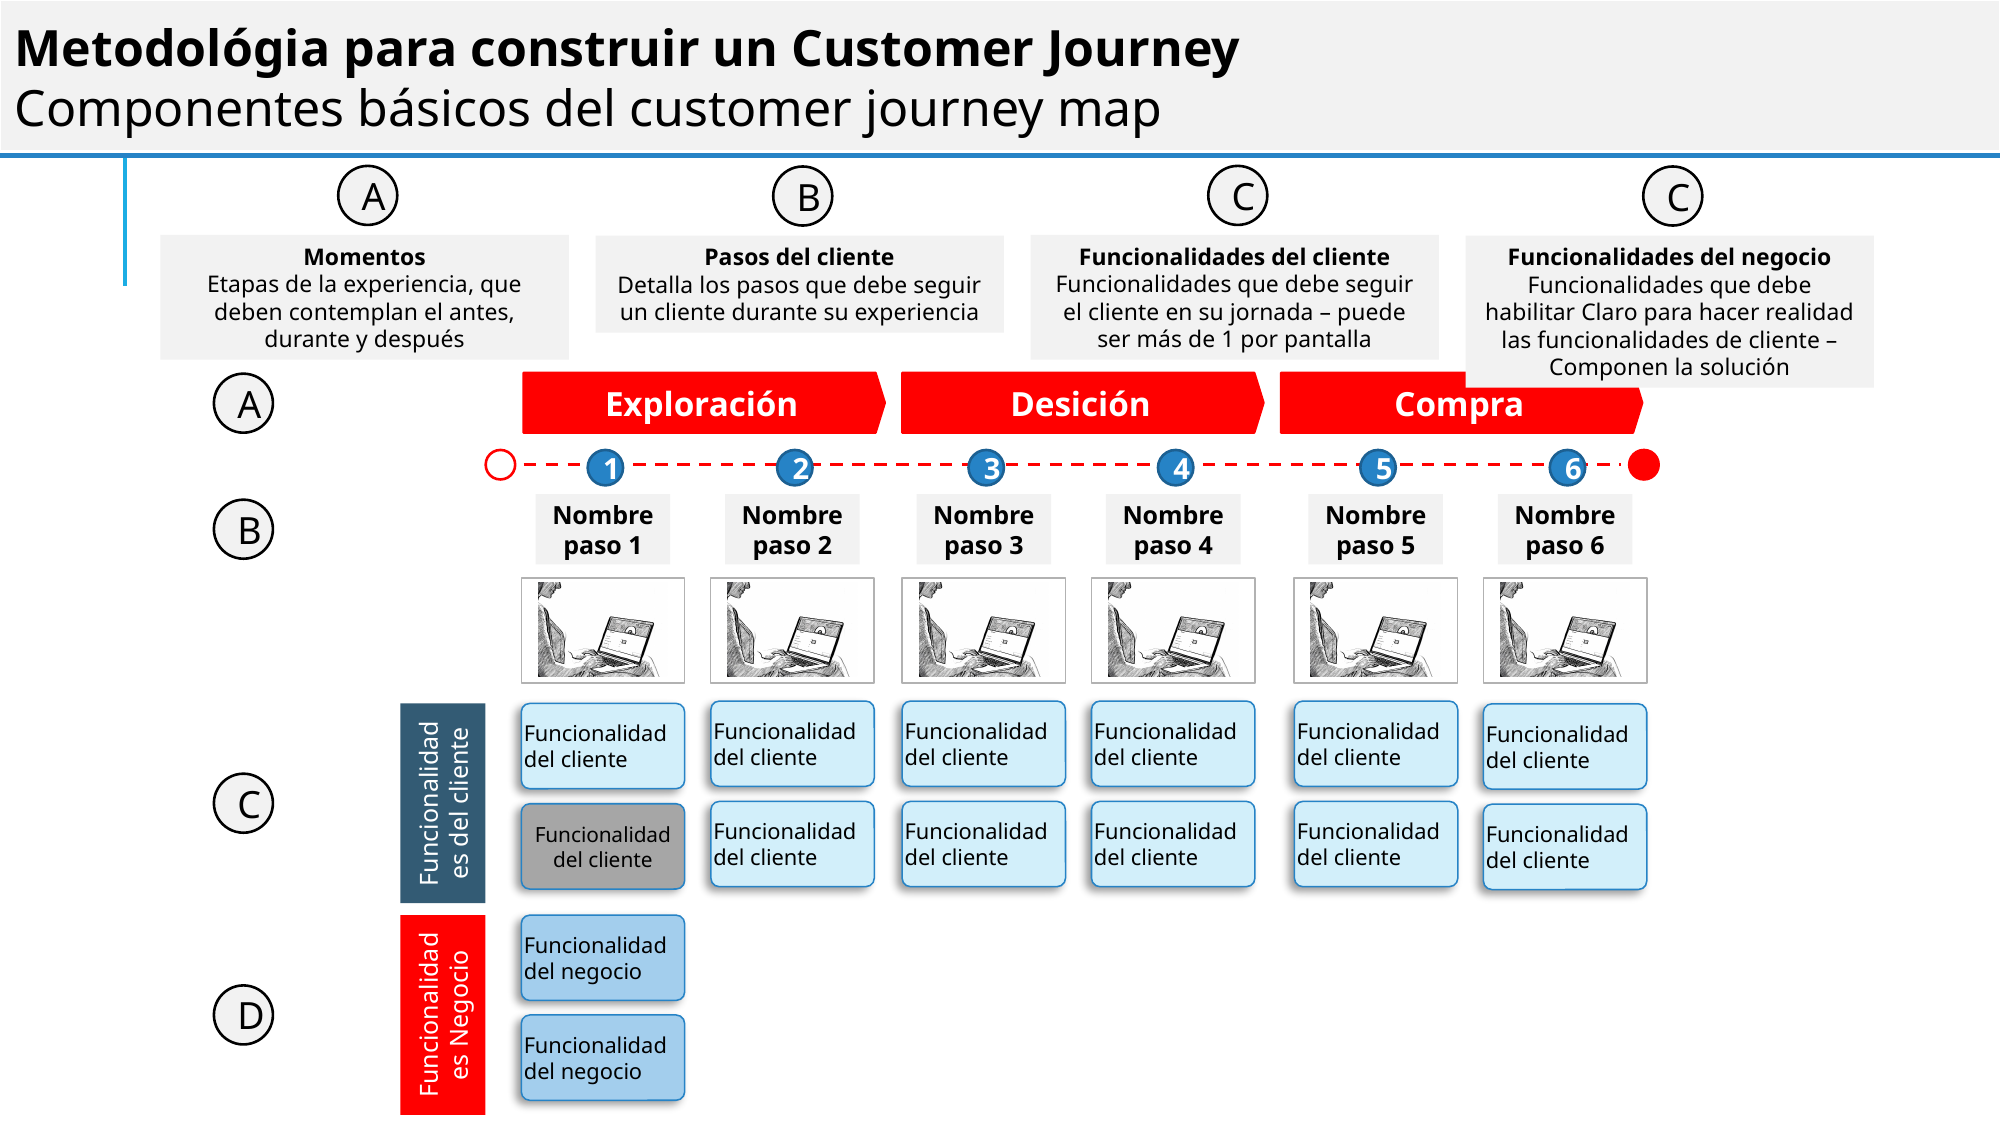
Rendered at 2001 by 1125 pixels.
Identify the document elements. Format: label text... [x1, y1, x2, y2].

text_box Funcionalidad del cliente [1483, 804, 1647, 890]
text_box Funcionalidad del cliente [902, 801, 1066, 887]
text_box Funcionalidad del cliente [521, 703, 685, 789]
text_box B [771, 165, 834, 227]
text_box Funcionalidades del cliente [399, 702, 487, 904]
text_box Nombre paso 3 [915, 493, 1052, 566]
text_box Funcionalidad del negocio [521, 1014, 685, 1101]
text_box Metodológia para construir un Customer Journey Componentes básicos del customer journey map [0, 0, 2000, 153]
text_box Funcionalidades Negocio [399, 914, 487, 1116]
text_box Funcionalidad del cliente [1294, 801, 1458, 887]
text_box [485, 449, 1659, 480]
text_box A [212, 372, 275, 434]
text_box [1091, 577, 1256, 684]
text_box Pasos del cliente Detalla los pasos que debe seguir un cliente durante su experiencia [595, 235, 1004, 333]
text_box Funcionalidades del cliente Funcionalidades que debe seguir el cliente en su jornada – puede ser más de 1 por pantalla [1030, 234, 1439, 360]
text_box Exploración [522, 371, 886, 434]
text_box Funcionalidad del negocio [521, 915, 685, 1001]
text_box C [212, 772, 275, 835]
text_box Nombre paso 5 [1307, 493, 1444, 566]
text_box Funcionalidad del cliente [1091, 801, 1255, 887]
text_box D [212, 984, 275, 1046]
text_box A [336, 164, 399, 227]
text_box Momentos Etapas de la experiencia, que deben contemplan el antes, durante y después [160, 234, 569, 360]
text_box Funcionalidades del negocio Funcionalidades que debe habilitar Claro para hacer realidad las funcionalidades de cliente – Componen la solución [1465, 235, 1874, 388]
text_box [901, 577, 1066, 684]
text_box Funcionalidad del cliente [1294, 701, 1458, 787]
text_box Nombre paso 4 [1105, 493, 1242, 566]
text_box Funcionalidad del cliente [902, 701, 1066, 787]
text_box Nombre paso 1 [534, 493, 672, 566]
text_box Nombre paso 2 [724, 493, 861, 566]
text_box C [1206, 164, 1269, 227]
text_box Funcionalidad del cliente [521, 803, 685, 890]
text_box Compra [1279, 371, 1644, 434]
text_box Funcionalidad del cliente [1483, 703, 1647, 790]
text_box Desición [901, 371, 1265, 434]
text_box Funcionalidad del cliente [710, 701, 875, 787]
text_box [1483, 577, 1648, 684]
text_box Funcionalidad del cliente [710, 801, 875, 887]
text_box Nombre paso 6 [1497, 493, 1634, 566]
text_box Funcionalidad del cliente [1091, 701, 1255, 787]
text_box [1293, 577, 1458, 684]
text_box B [212, 498, 275, 561]
text_box C [1641, 165, 1704, 227]
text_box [521, 577, 685, 684]
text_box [710, 577, 875, 684]
